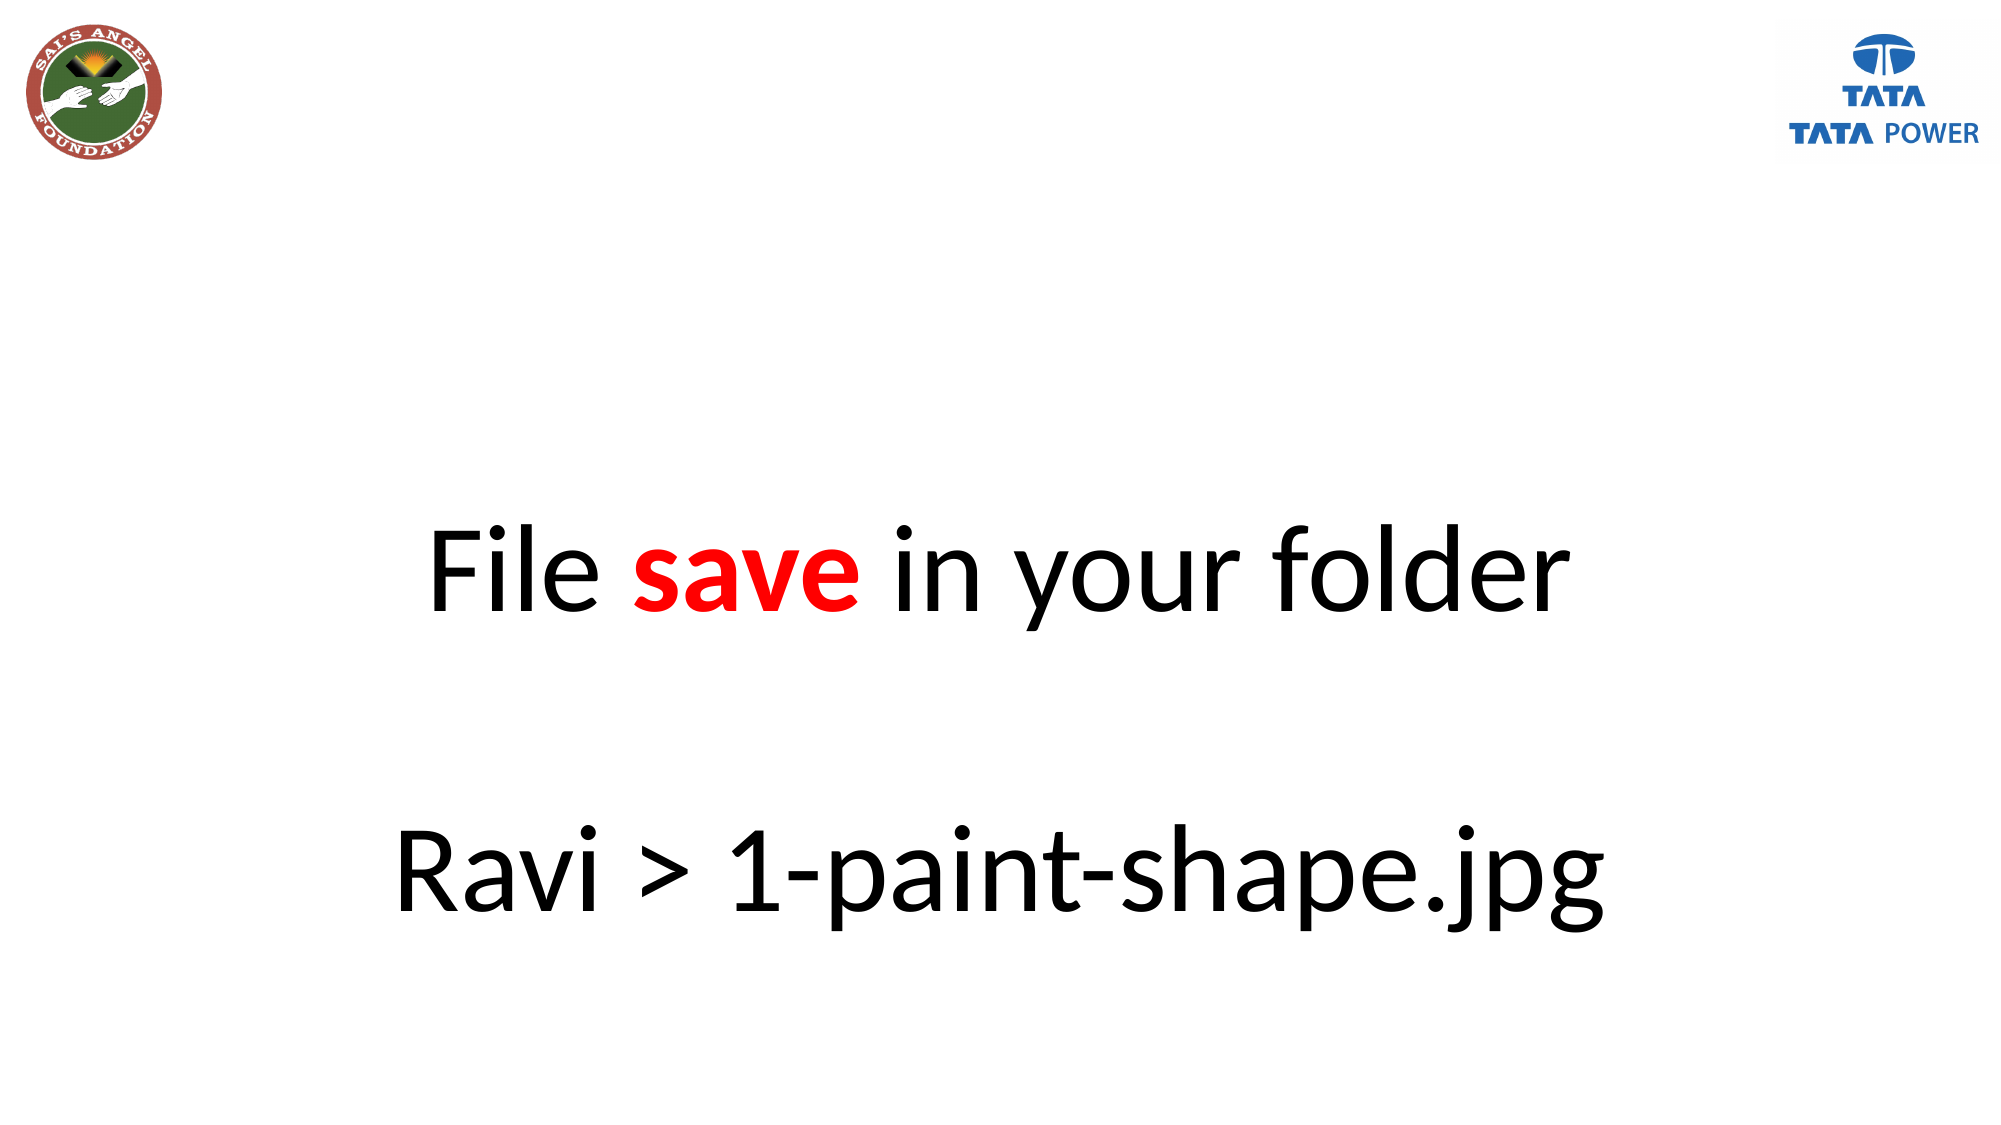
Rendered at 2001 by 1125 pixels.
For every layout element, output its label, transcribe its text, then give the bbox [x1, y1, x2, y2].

picture [1775, 19, 2000, 164]
text_box File save in your folder Ravi > 1-paint-shape.jpg [290, 471, 1710, 952]
picture [26, 24, 162, 160]
